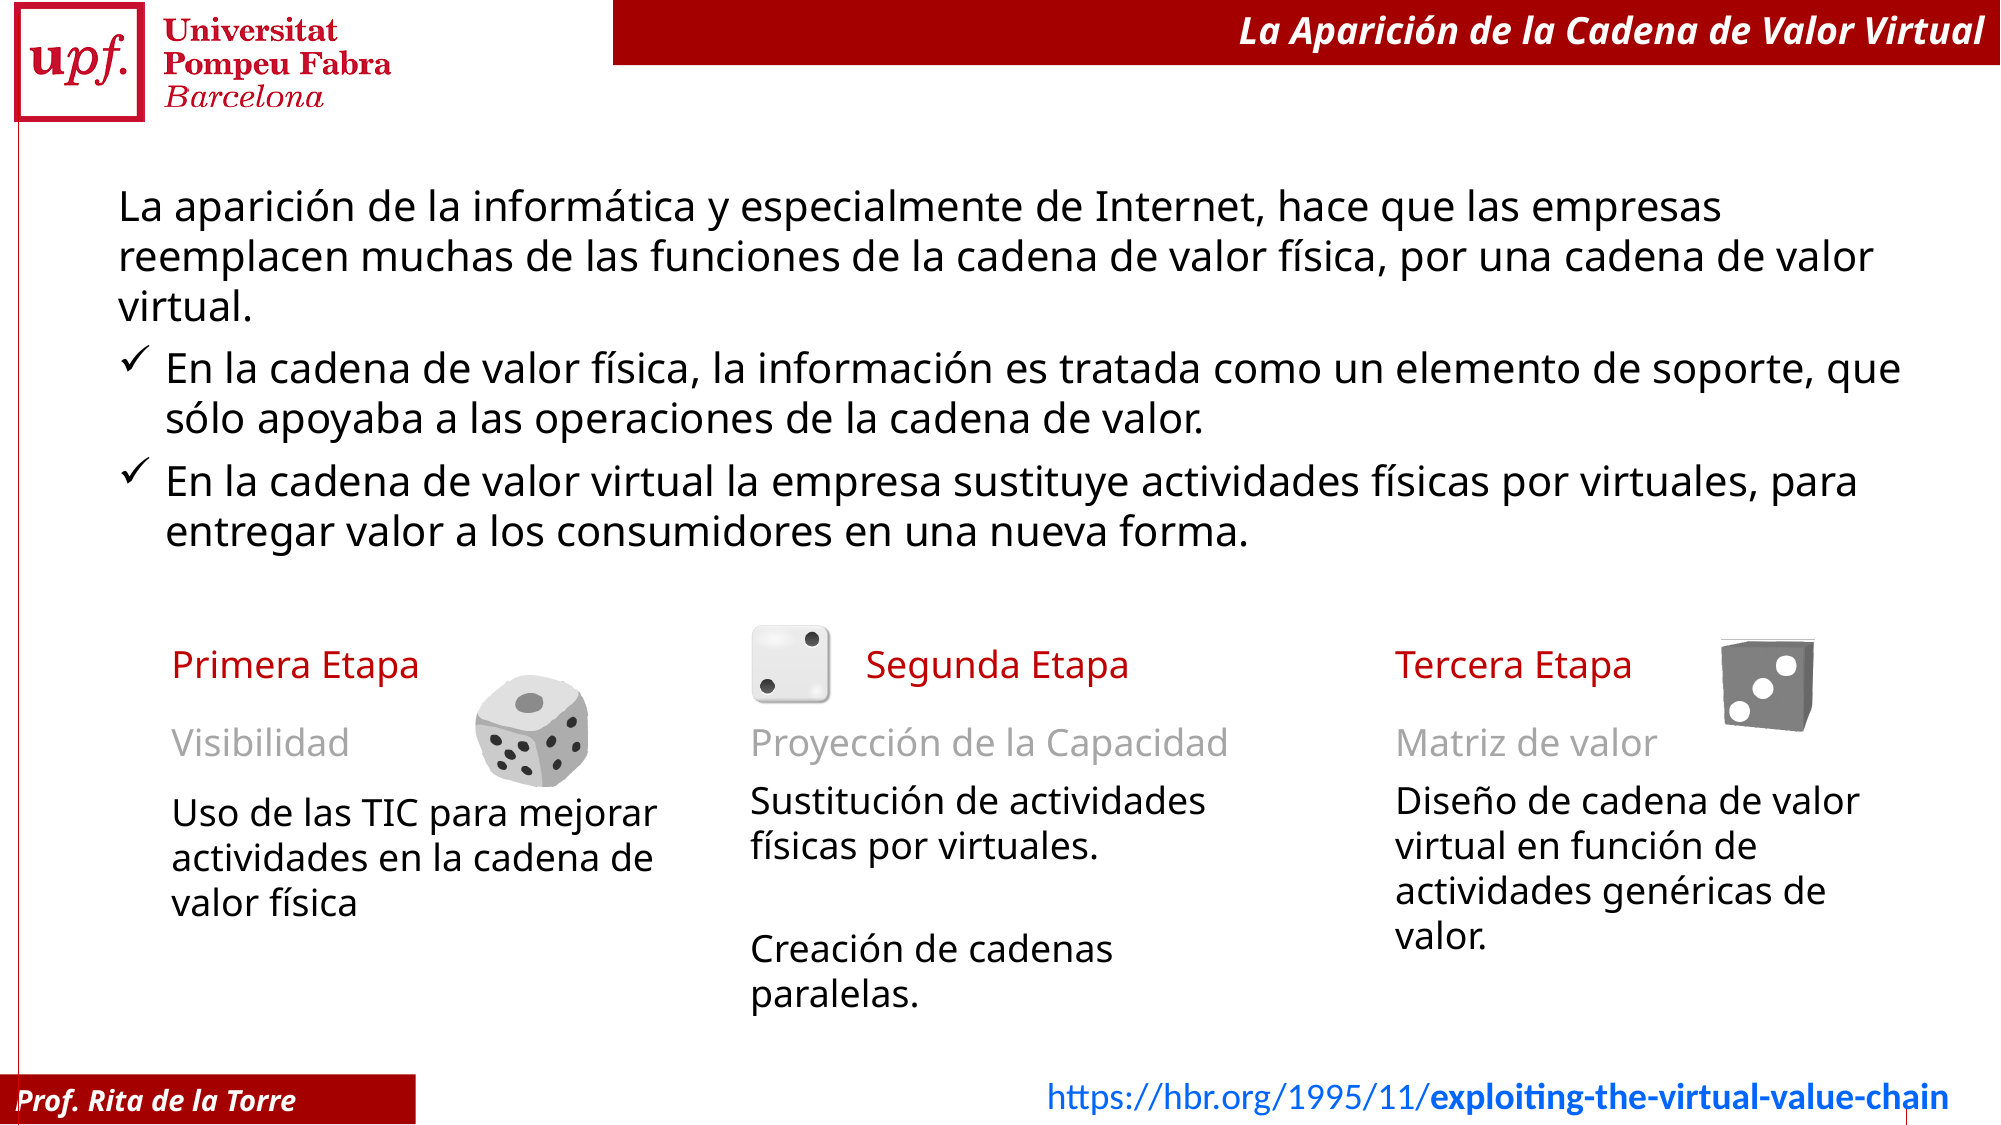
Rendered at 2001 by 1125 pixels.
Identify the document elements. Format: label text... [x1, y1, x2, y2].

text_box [1387, 611, 1919, 1035]
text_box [742, 611, 1295, 1035]
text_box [163, 611, 695, 1035]
text_box https://hbr.org/1995/11/exploiting-the-virtual-value-chain [1032, 1064, 1966, 1125]
title La Aparición de la Cadena de Valor Virtual [613, 0, 2000, 66]
text_box La aparición de la informática y especialmente de Internet, hace que las empresas reemplacen muchas de las funciones de la cadena de valor física, por una cadena de valor virtual. En la cadena de valor física, la información es tratada como un elemento de soporte, que sólo apoyaba a las operaciones de la cadena de valor. En la cadena de valor virtual la empresa sustituye actividades físicas por virtuales, para entregar valor a los consumidores en una nueva forma. [103, 172, 1940, 563]
picture [14, 2, 407, 122]
